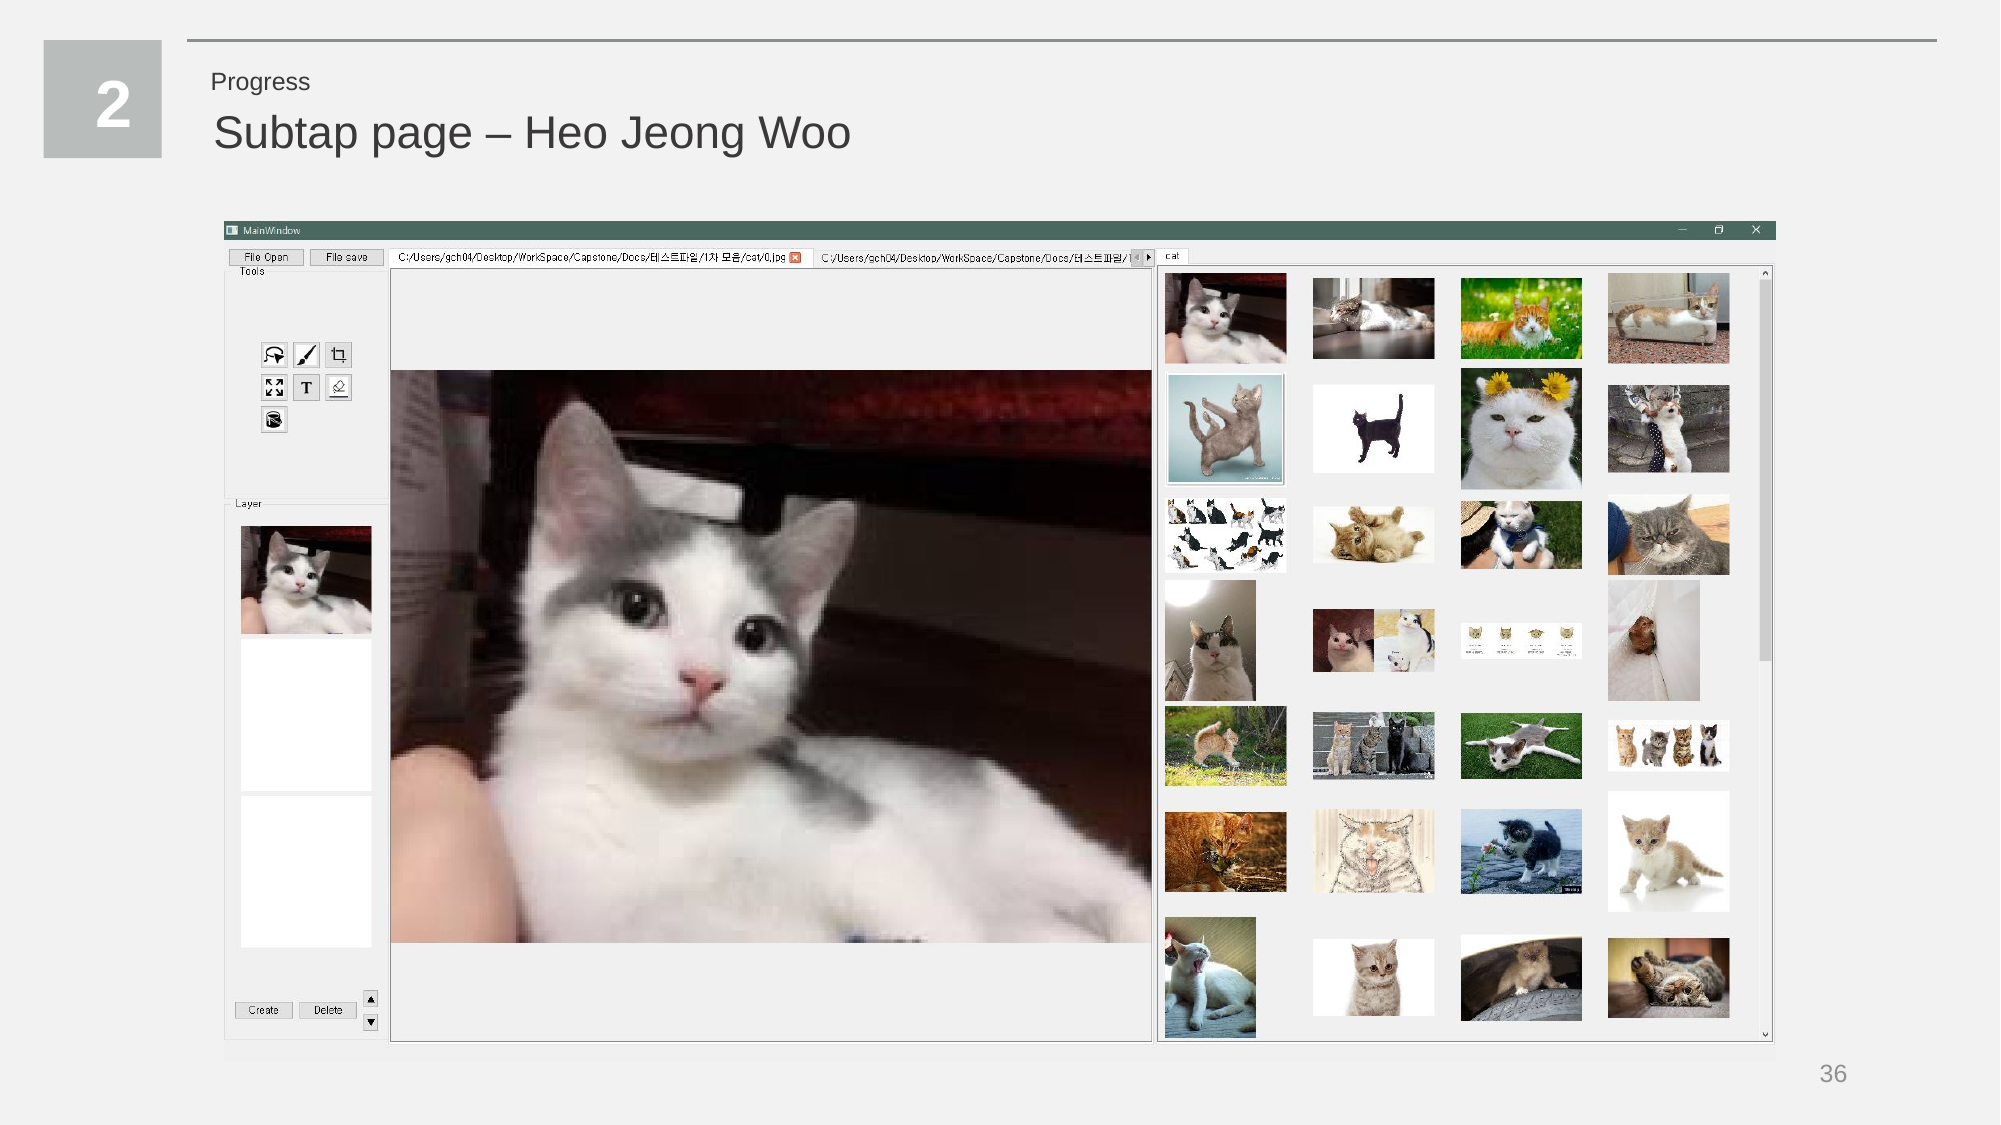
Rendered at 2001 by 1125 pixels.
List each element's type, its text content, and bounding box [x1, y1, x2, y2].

text_box [42, 39, 163, 159]
picture [224, 221, 1776, 1062]
slide_number 36 [1412, 1042, 1863, 1103]
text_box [194, 57, 871, 167]
text_box 2 [80, 52, 123, 148]
